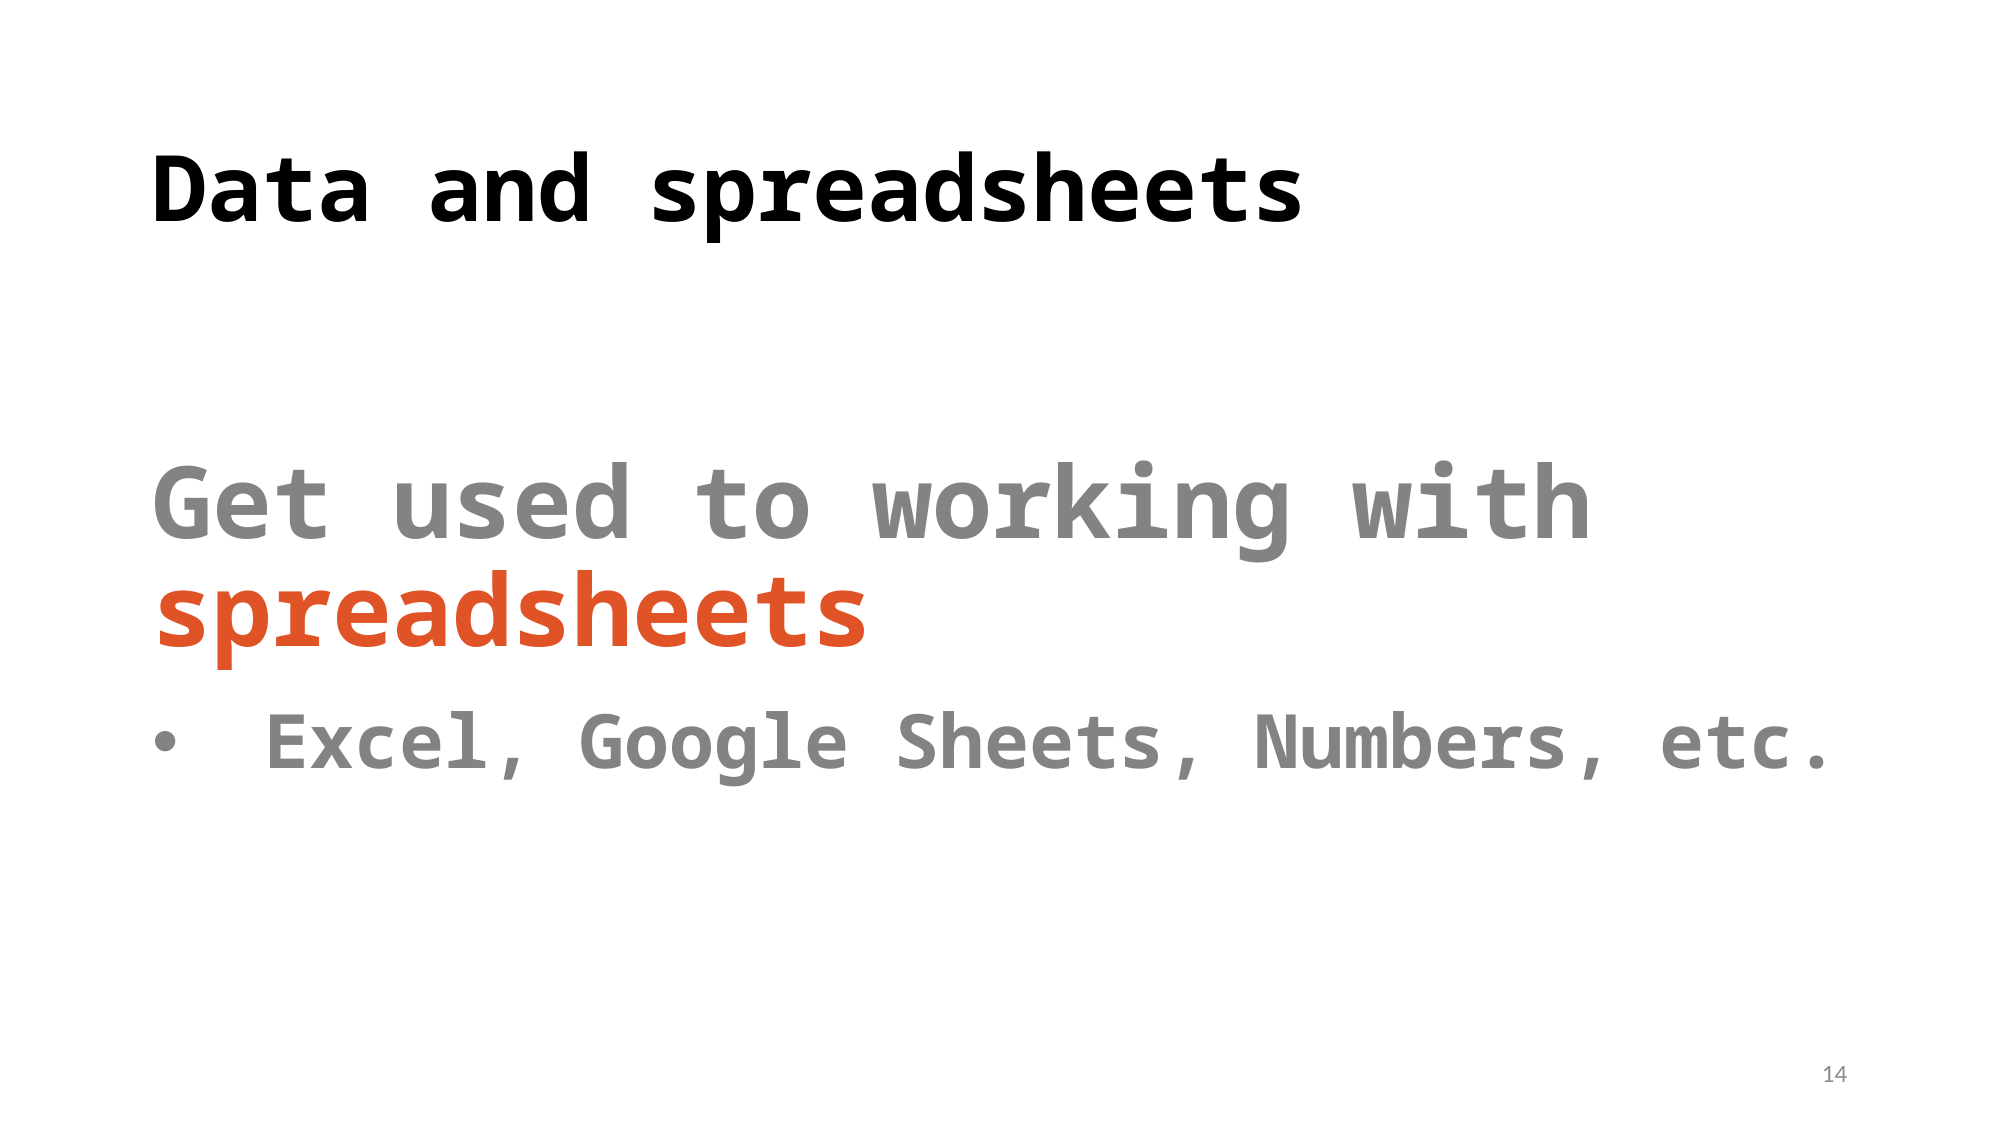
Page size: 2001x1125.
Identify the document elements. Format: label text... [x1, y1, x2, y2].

text_box Get used to working with spreadsheets Excel, Google Sheets, Numbers, etc. [137, 410, 1863, 828]
title Data and spreadsheets [137, 59, 1863, 325]
slide_number 14 [1412, 1042, 1863, 1103]
